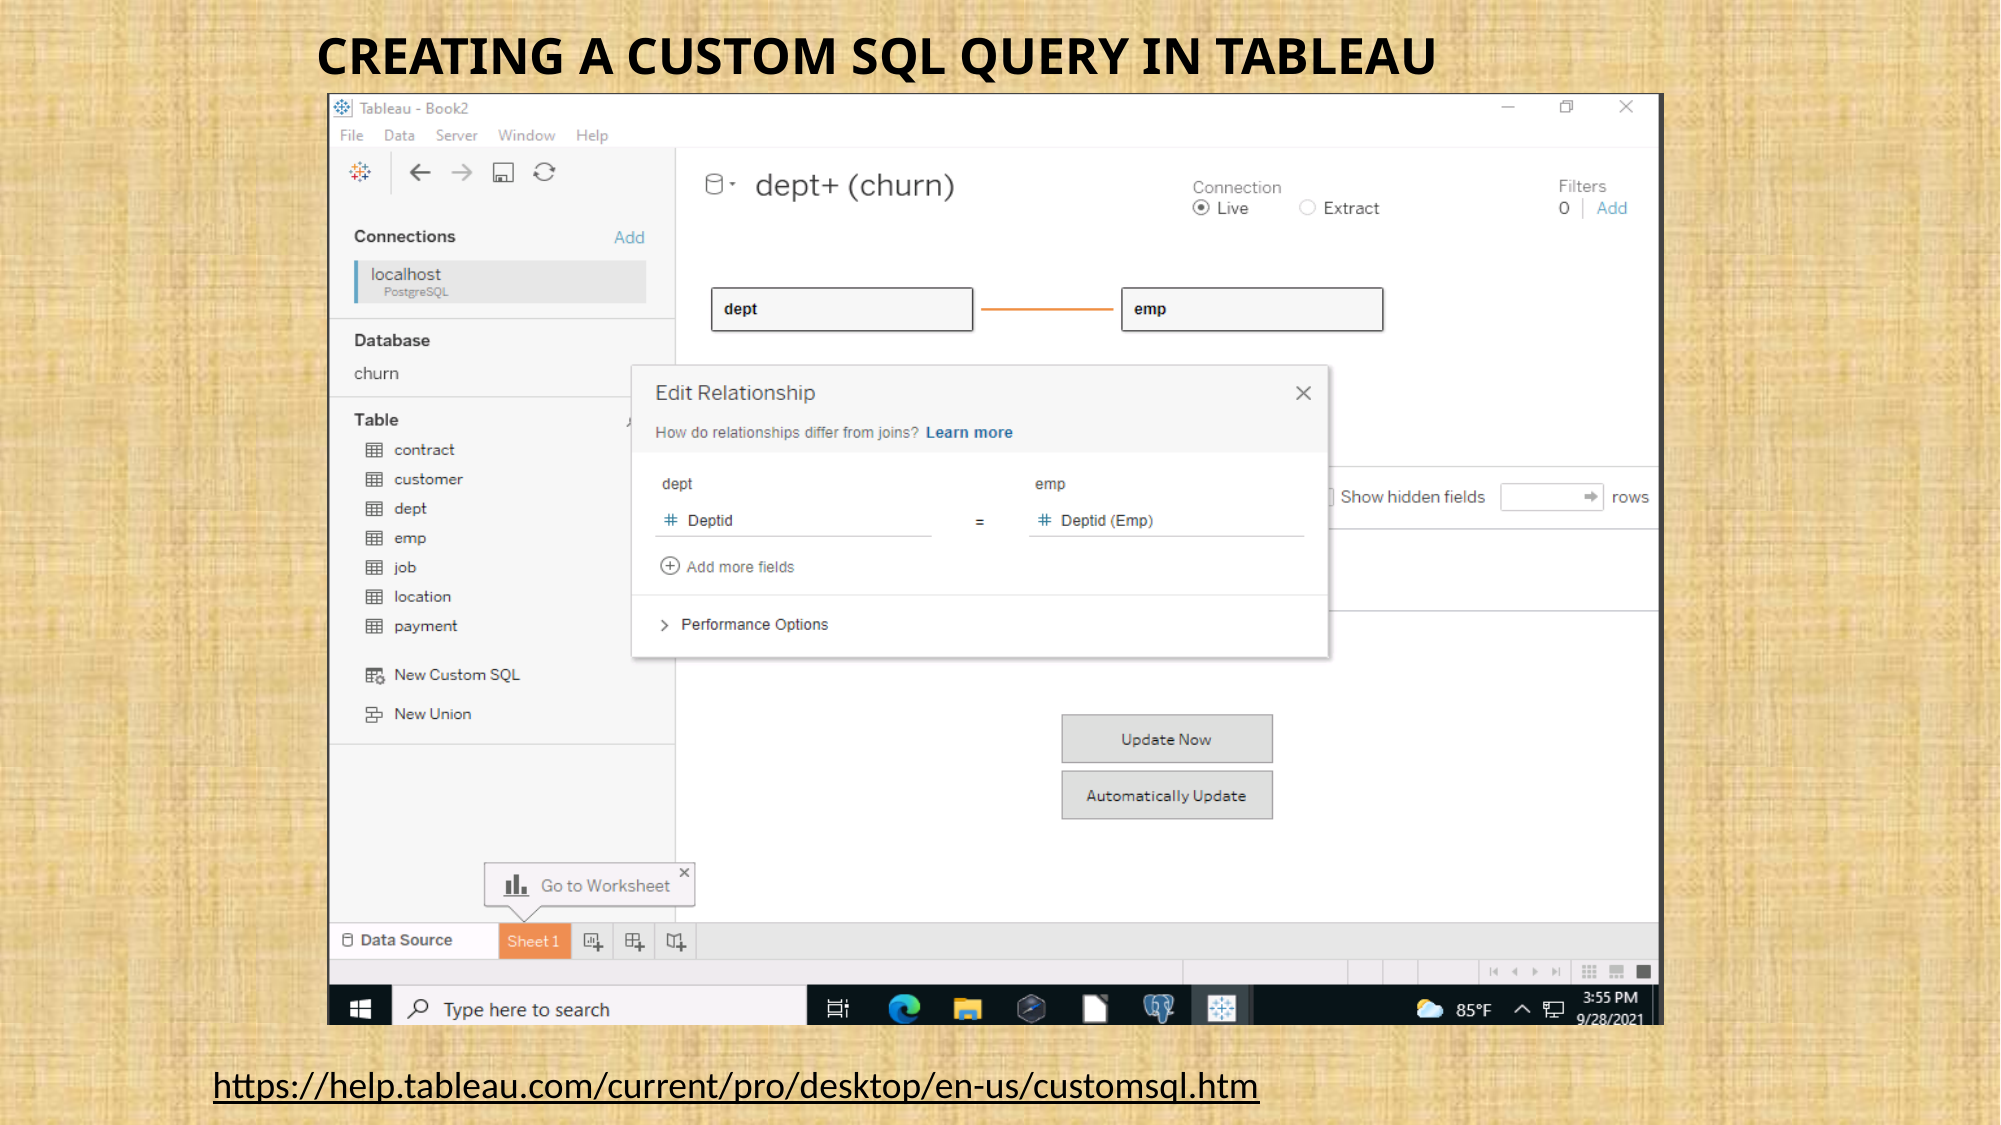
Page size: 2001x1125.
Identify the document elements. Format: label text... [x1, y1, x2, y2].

picture [0, 0, 2001, 1125]
text_box CREATING A CUSTOM SQL QUERY IN TABLEAU [302, 17, 1454, 93]
text_box https://help.tableau.com/current/pro/desktop/en-us/customsql.htm [197, 953, 1595, 1125]
